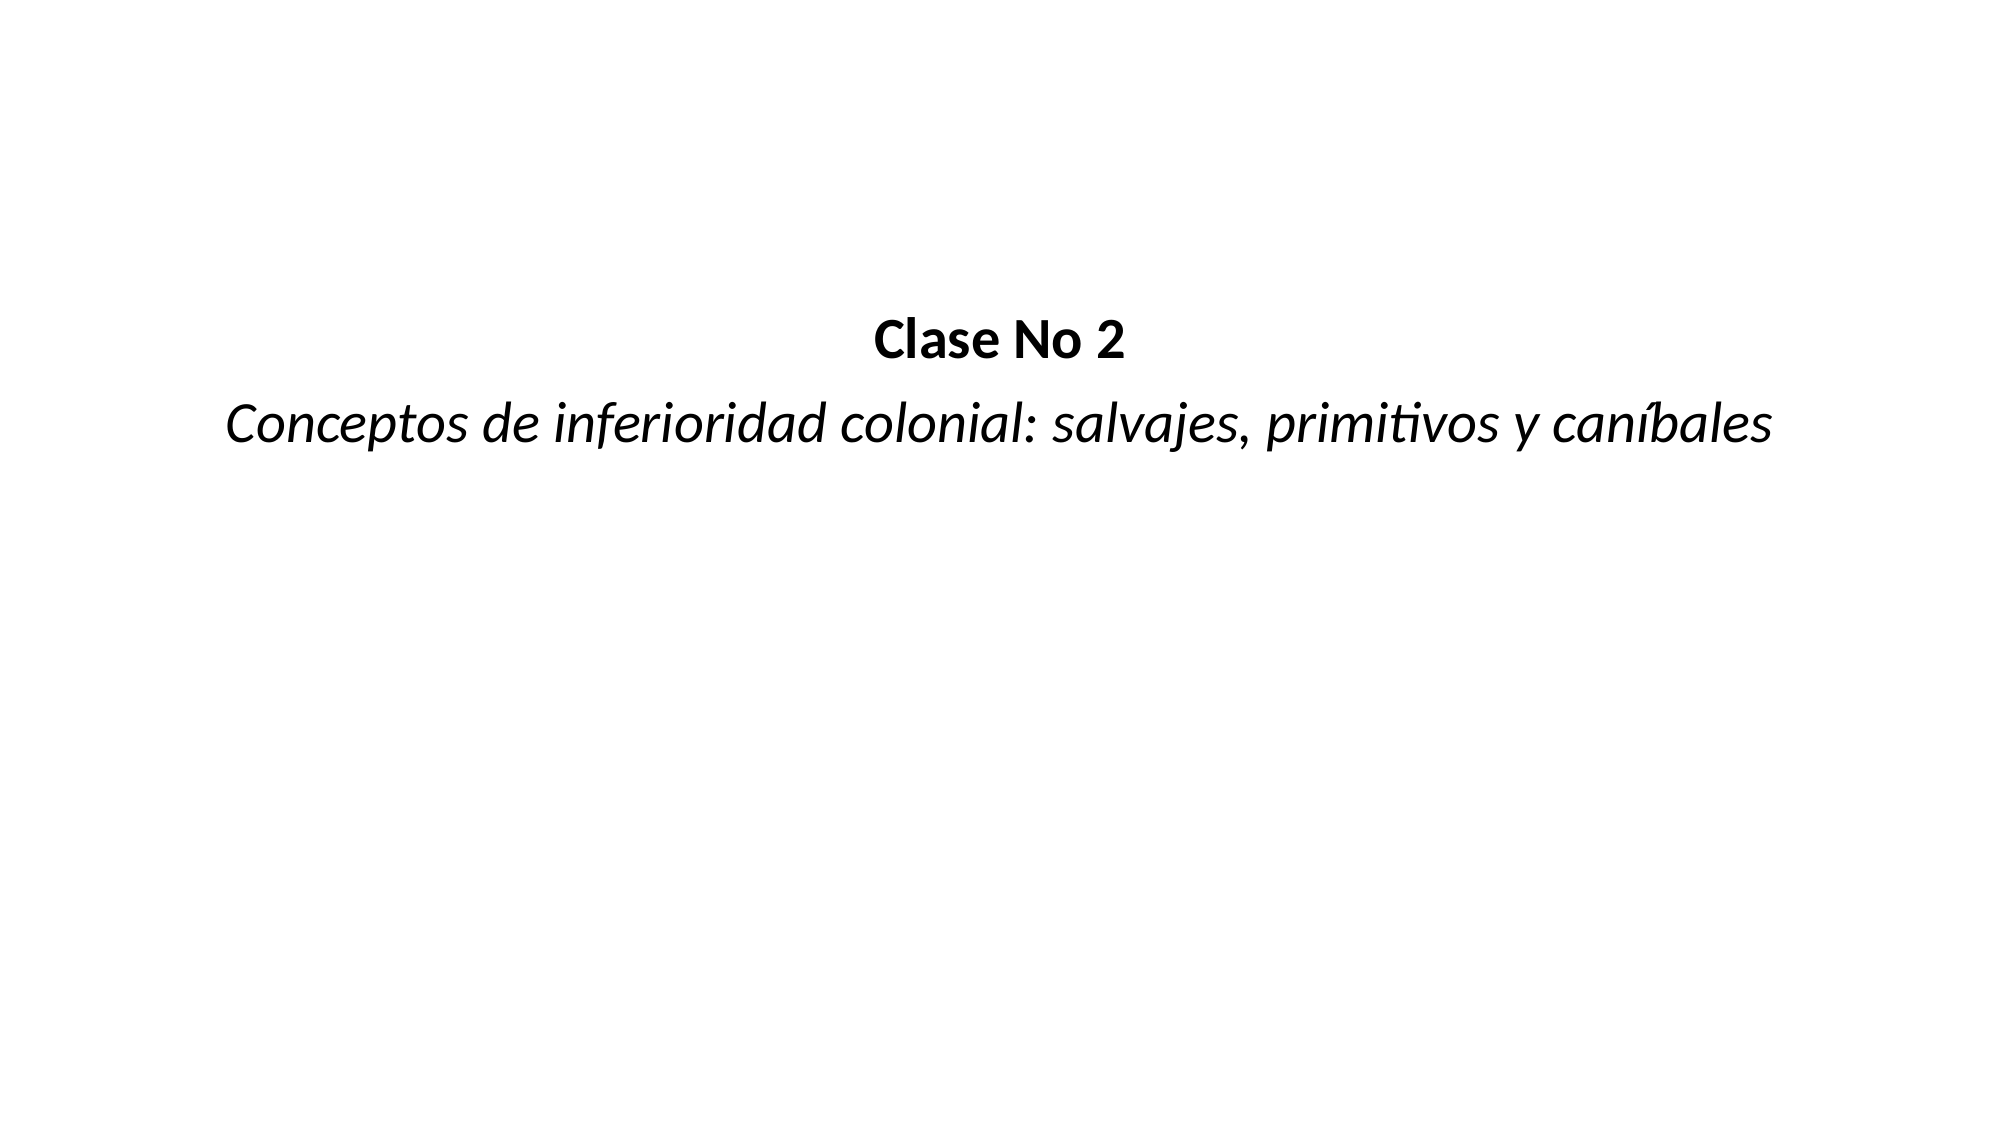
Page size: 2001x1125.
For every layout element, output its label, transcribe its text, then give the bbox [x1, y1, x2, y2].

list Clase No 2 Conceptos de inferioridad colonial: salvajes, primitivos y caníbales [137, 42, 1863, 1014]
